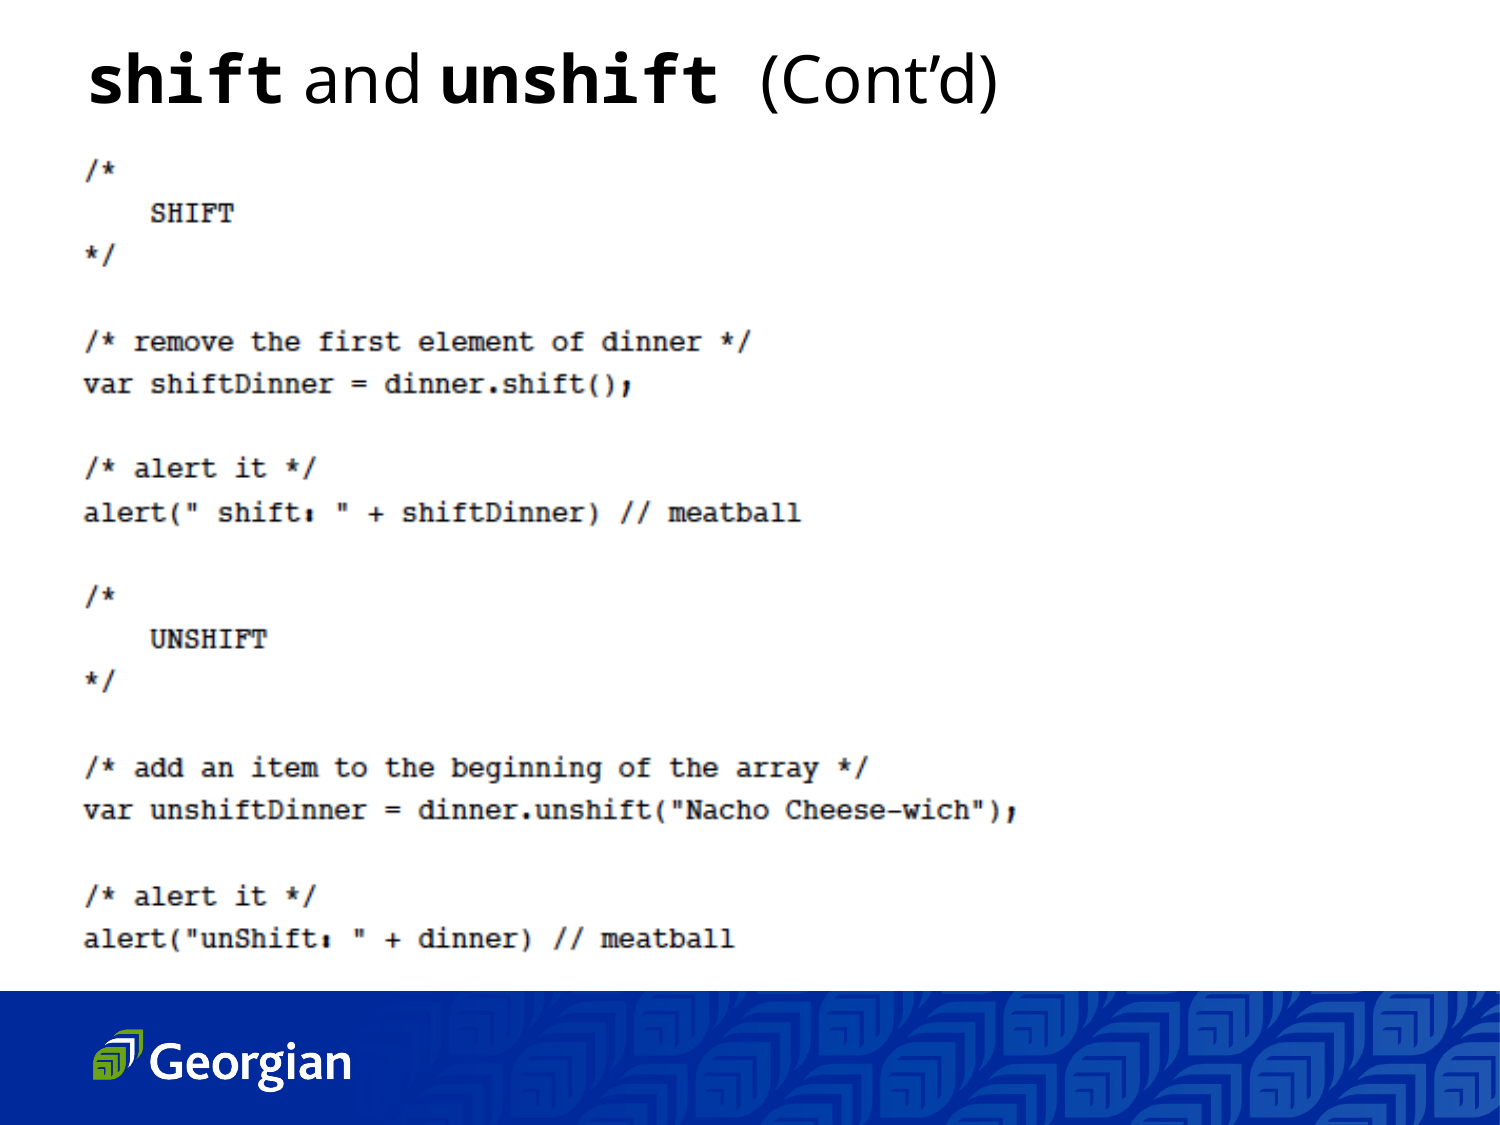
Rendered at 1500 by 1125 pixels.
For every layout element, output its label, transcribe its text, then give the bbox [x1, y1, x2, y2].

picture [74, 149, 1040, 963]
list shift and unshift (Cont’d) [71, 22, 1457, 146]
picture [0, 991, 1500, 1125]
